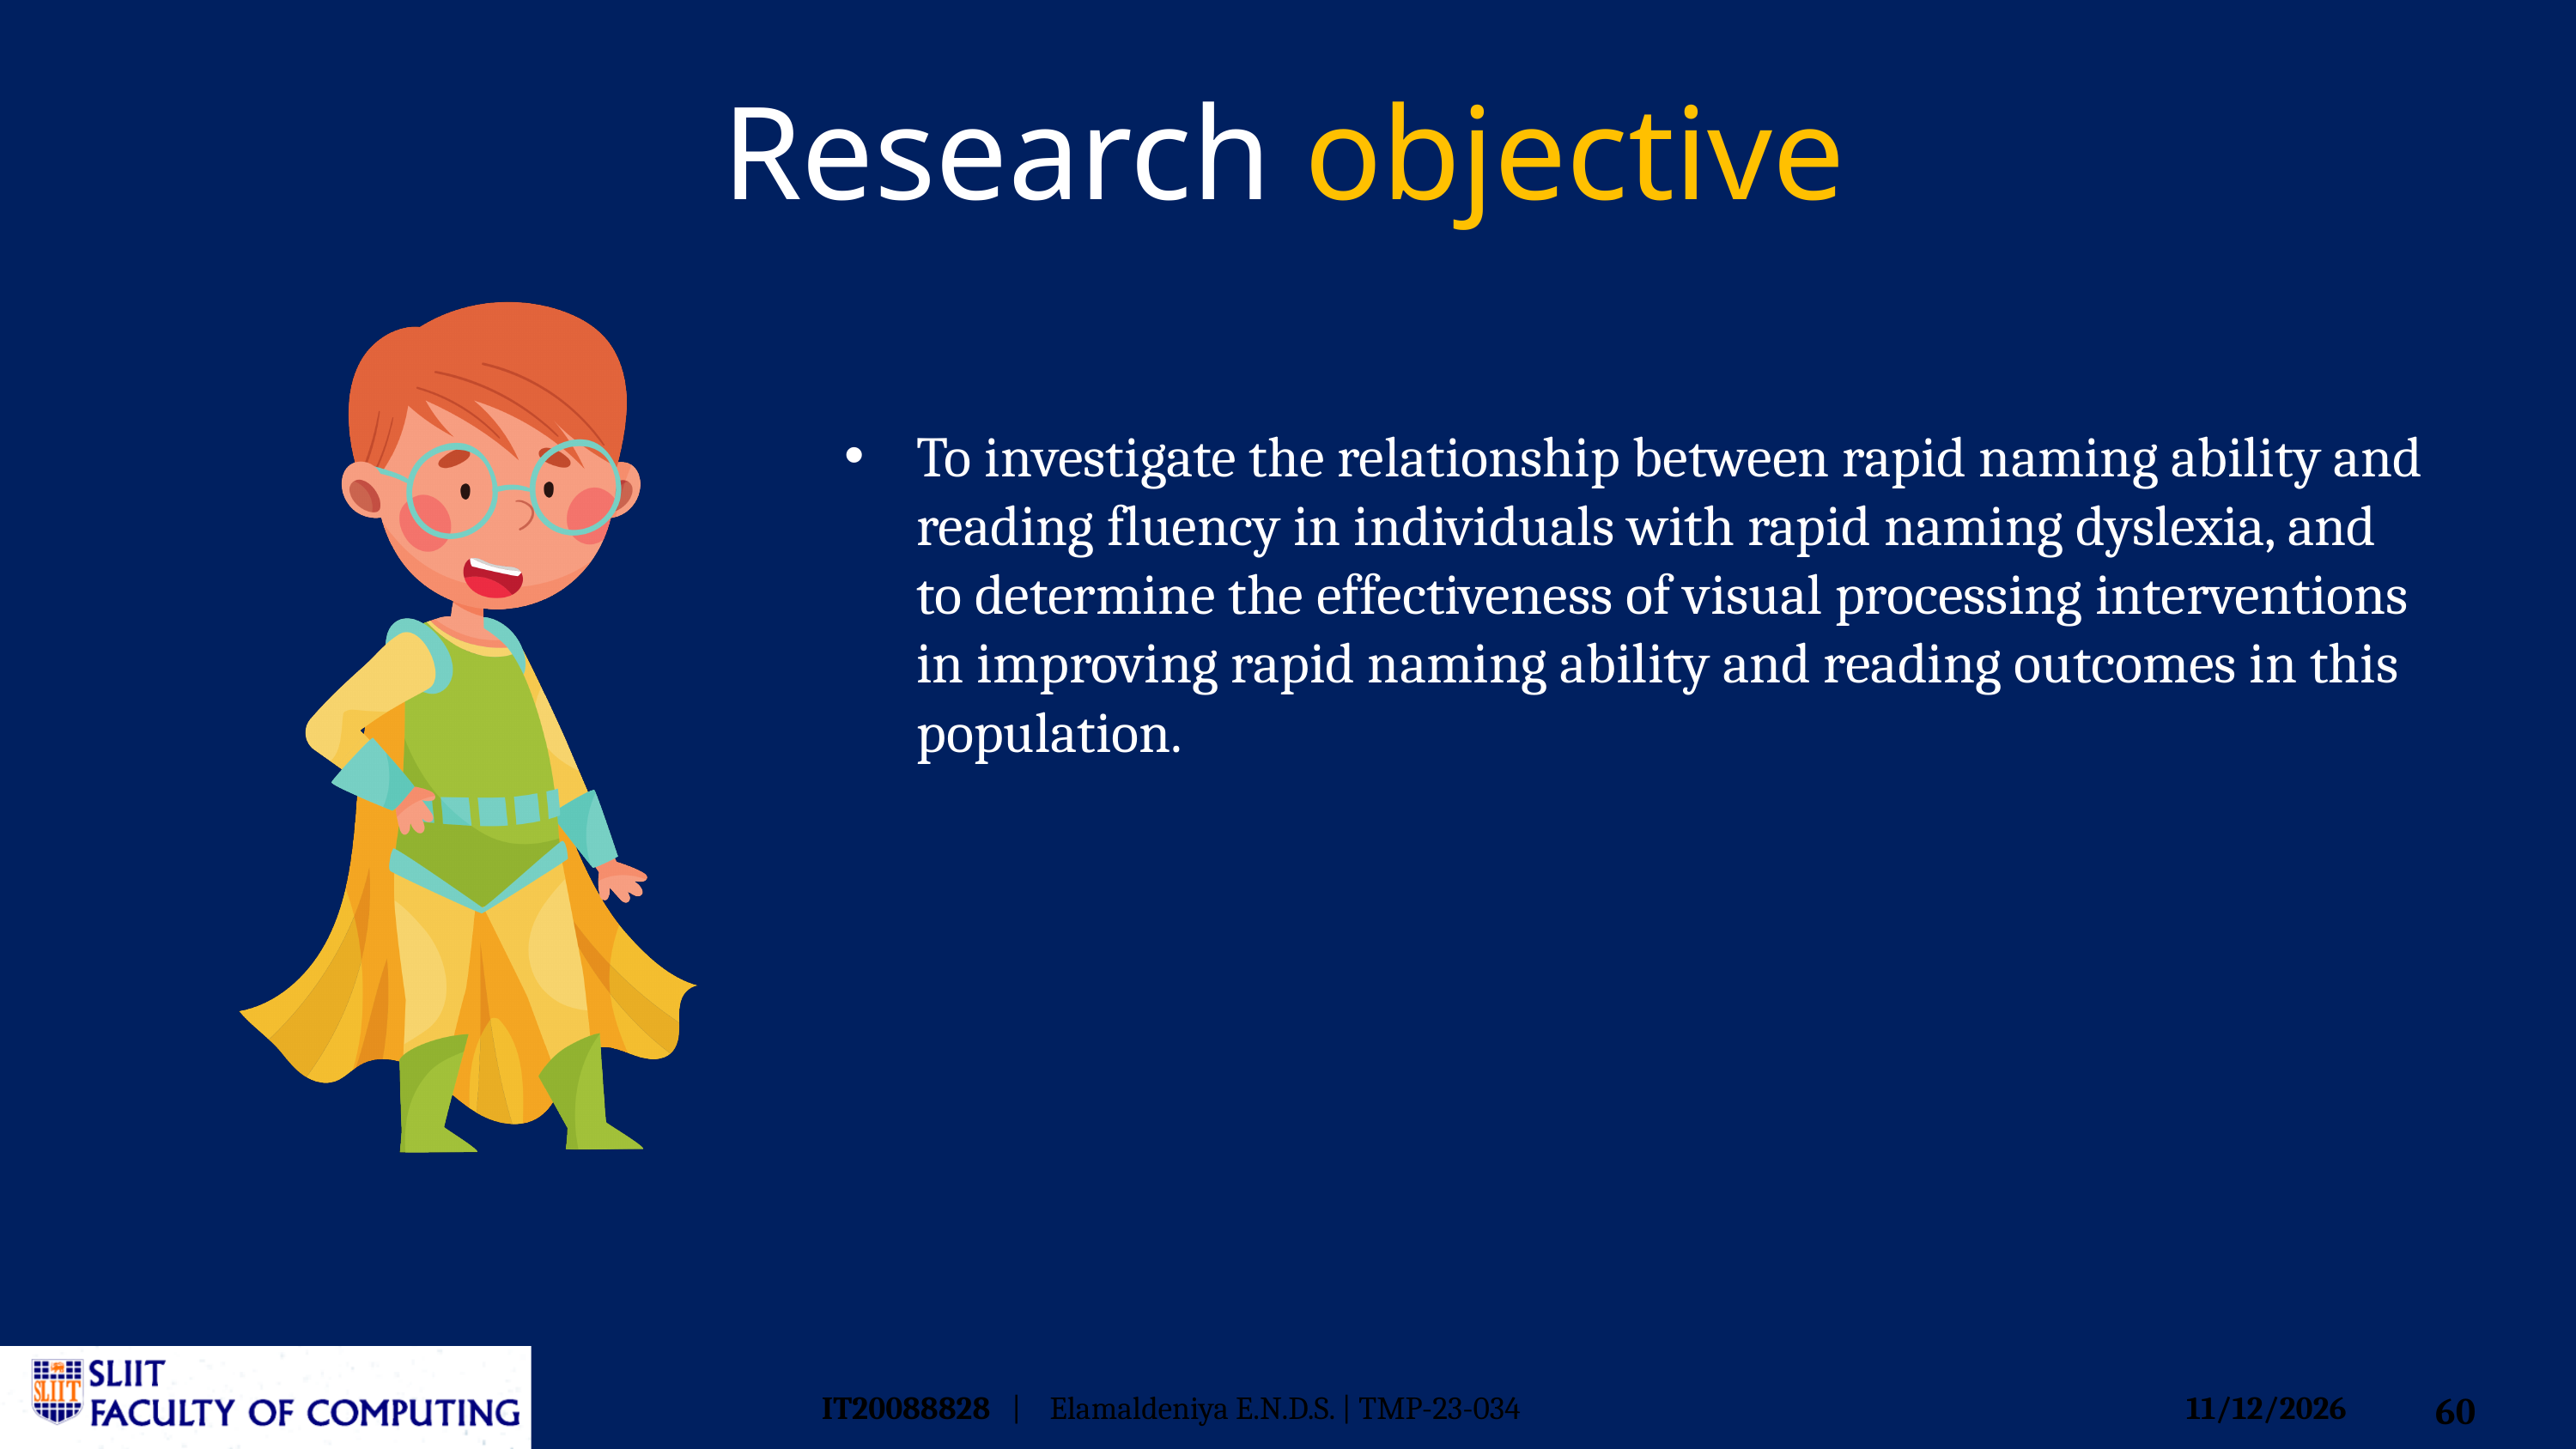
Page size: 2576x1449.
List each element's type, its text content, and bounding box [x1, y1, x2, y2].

picture [239, 294, 698, 1153]
list To investigate the relationship between rapid naming ability and reading fluency in individuals with rapid naming dyslexia, and to determine the effectiveness of visual processing interventions in improving rapid naming ability and reading outcomes in this population. [831, 413, 2438, 1370]
picture [0, 1346, 532, 1449]
title Research objective [64, 64, 2533, 232]
text_box IT20088828 | Elamaldeniya E.N.D.S. | TMP-23-034 [807, 1379, 1771, 1434]
